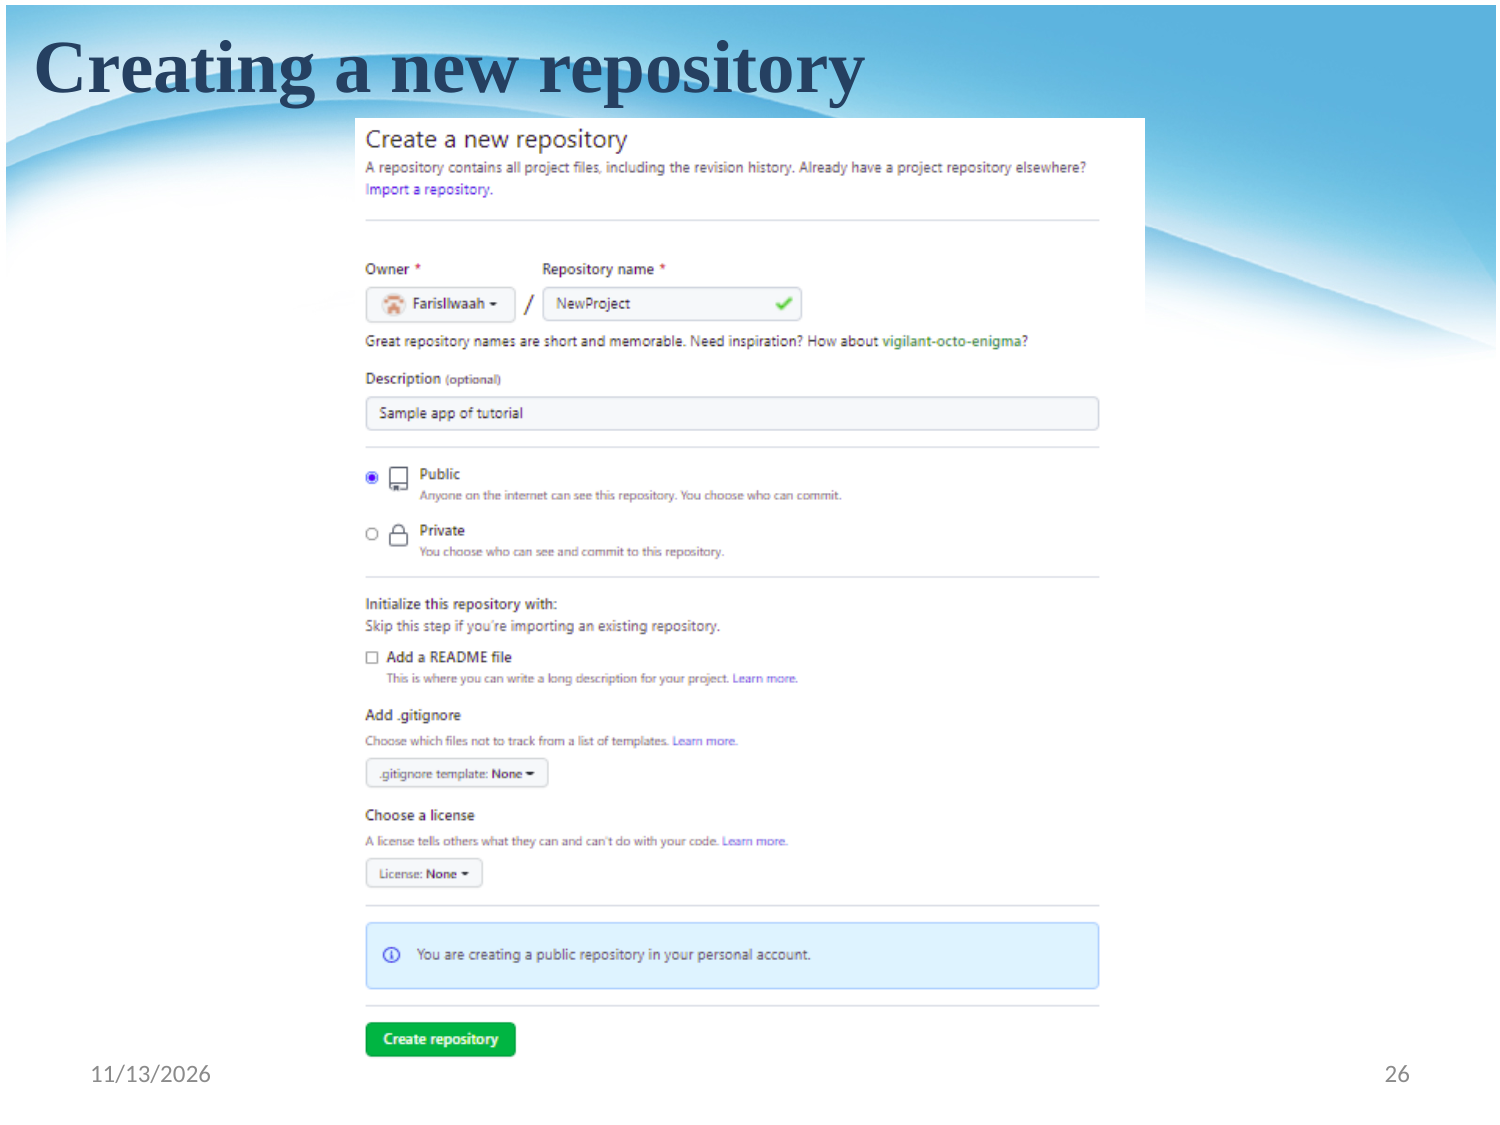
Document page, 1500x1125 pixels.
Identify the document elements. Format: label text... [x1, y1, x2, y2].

title Creating a new repository [0, 0, 1409, 126]
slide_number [75, 1042, 425, 1103]
picture [0, 0, 1500, 1125]
slide_number 26 [1074, 1042, 1425, 1103]
